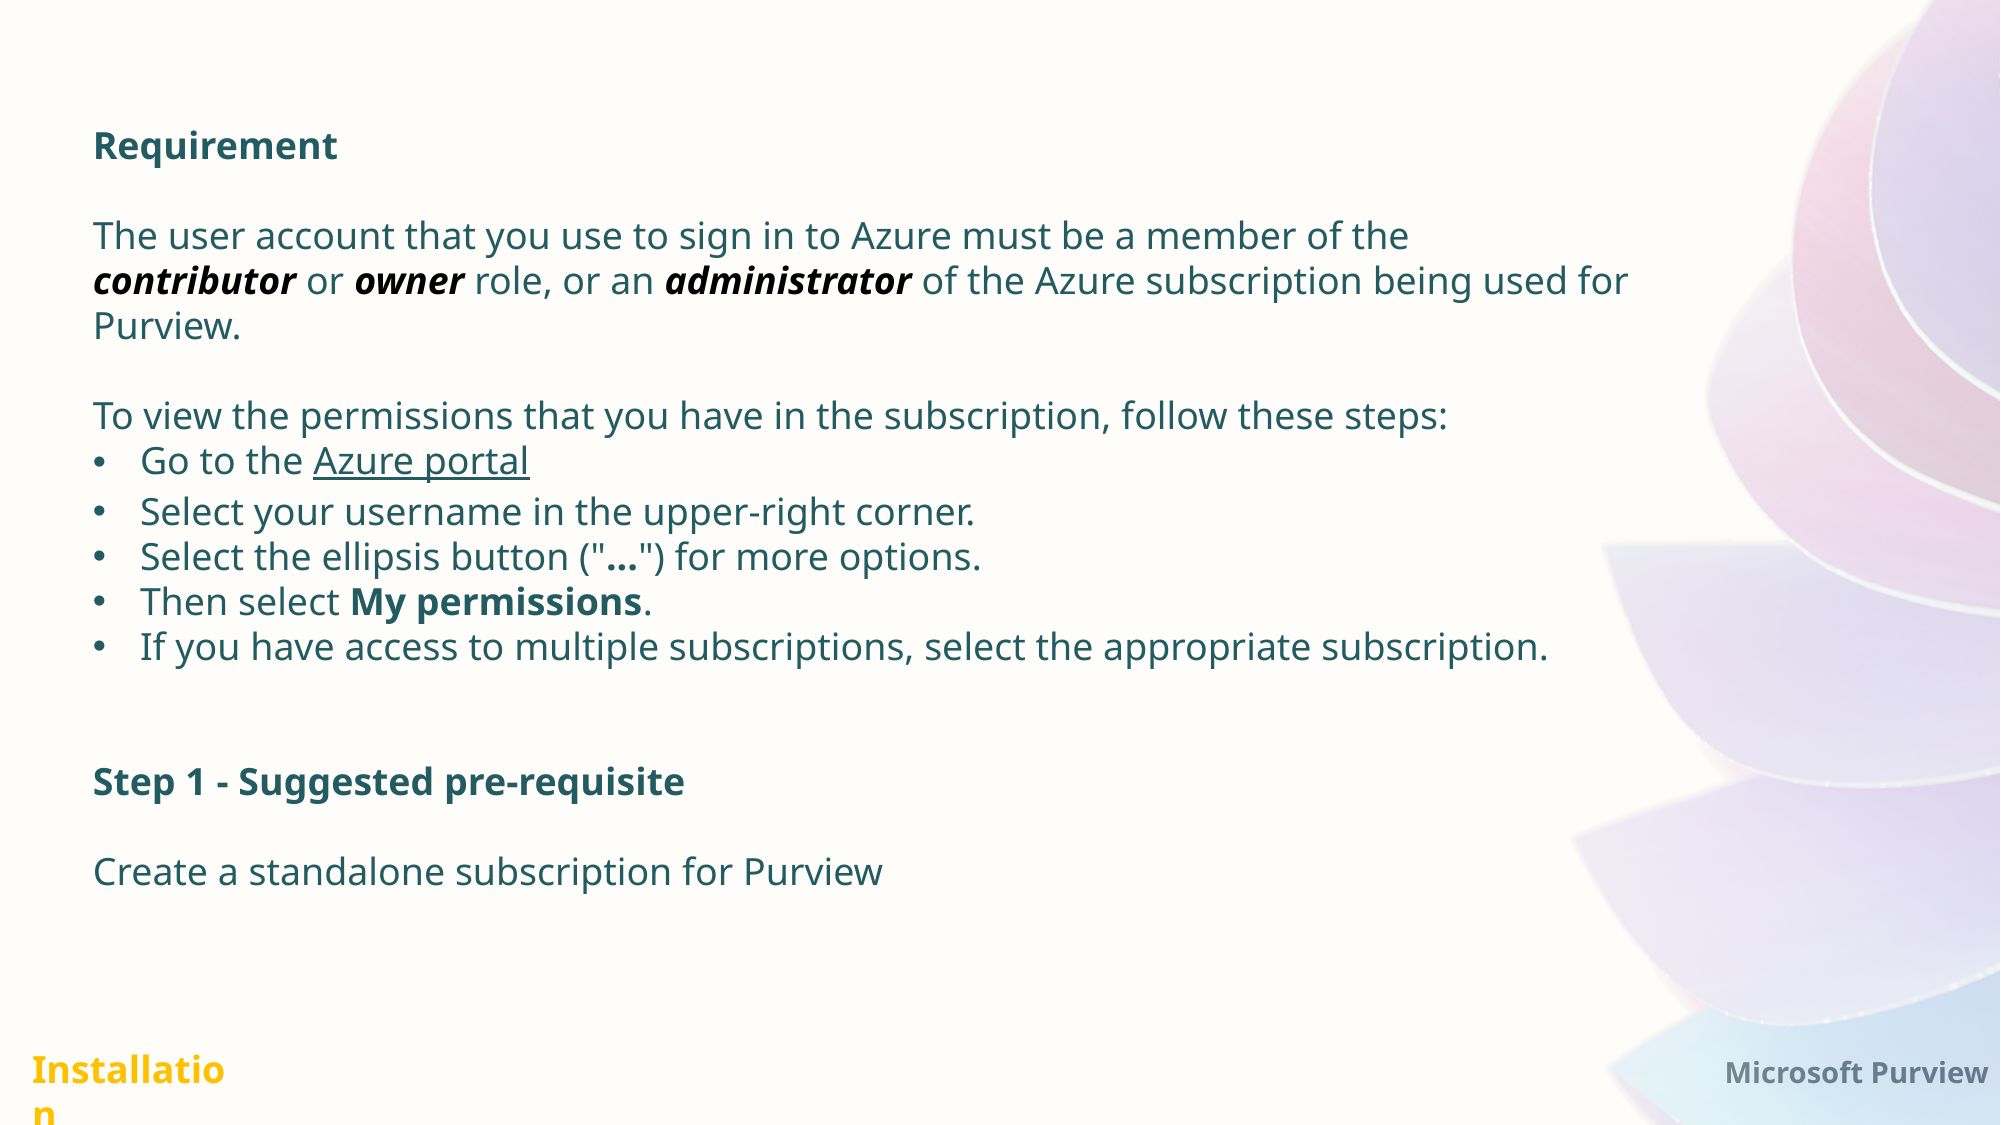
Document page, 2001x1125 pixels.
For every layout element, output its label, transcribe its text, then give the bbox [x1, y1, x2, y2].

text_box Requirement The user account that you use to sign in to Azure must be a member of the contributor or owner role, or an administrator of the Azure subscription being used for Purview. To view the permissions that you have in the subscription, follow these steps: Go to the Azure portal Select your username in the upper-right corner. Select the ellipsis button ("...") for more options. Then select My permissions. If you have access to multiple subscriptions, select the appropriate subscription. Step 1 - Suggested pre-requisite Create a standalone subscription for Purview [78, 114, 1645, 900]
text_box Installation [17, 1038, 249, 1125]
